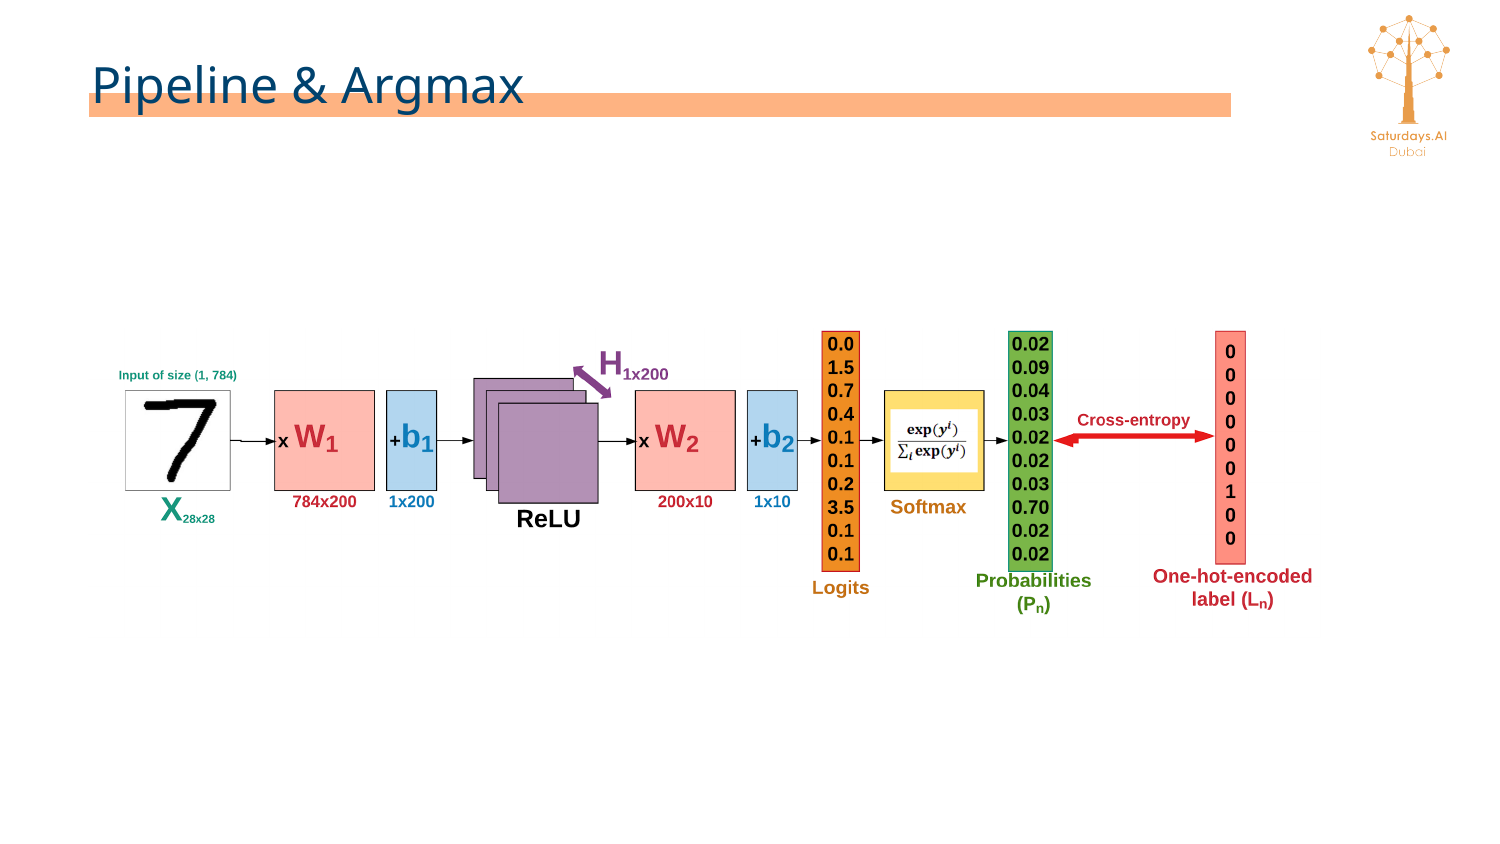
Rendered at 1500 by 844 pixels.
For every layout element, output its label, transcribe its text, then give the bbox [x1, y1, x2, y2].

picture [88, 328, 1321, 638]
picture [1368, 15, 1450, 160]
text_box Pipeline & Argmax [88, 50, 1205, 104]
